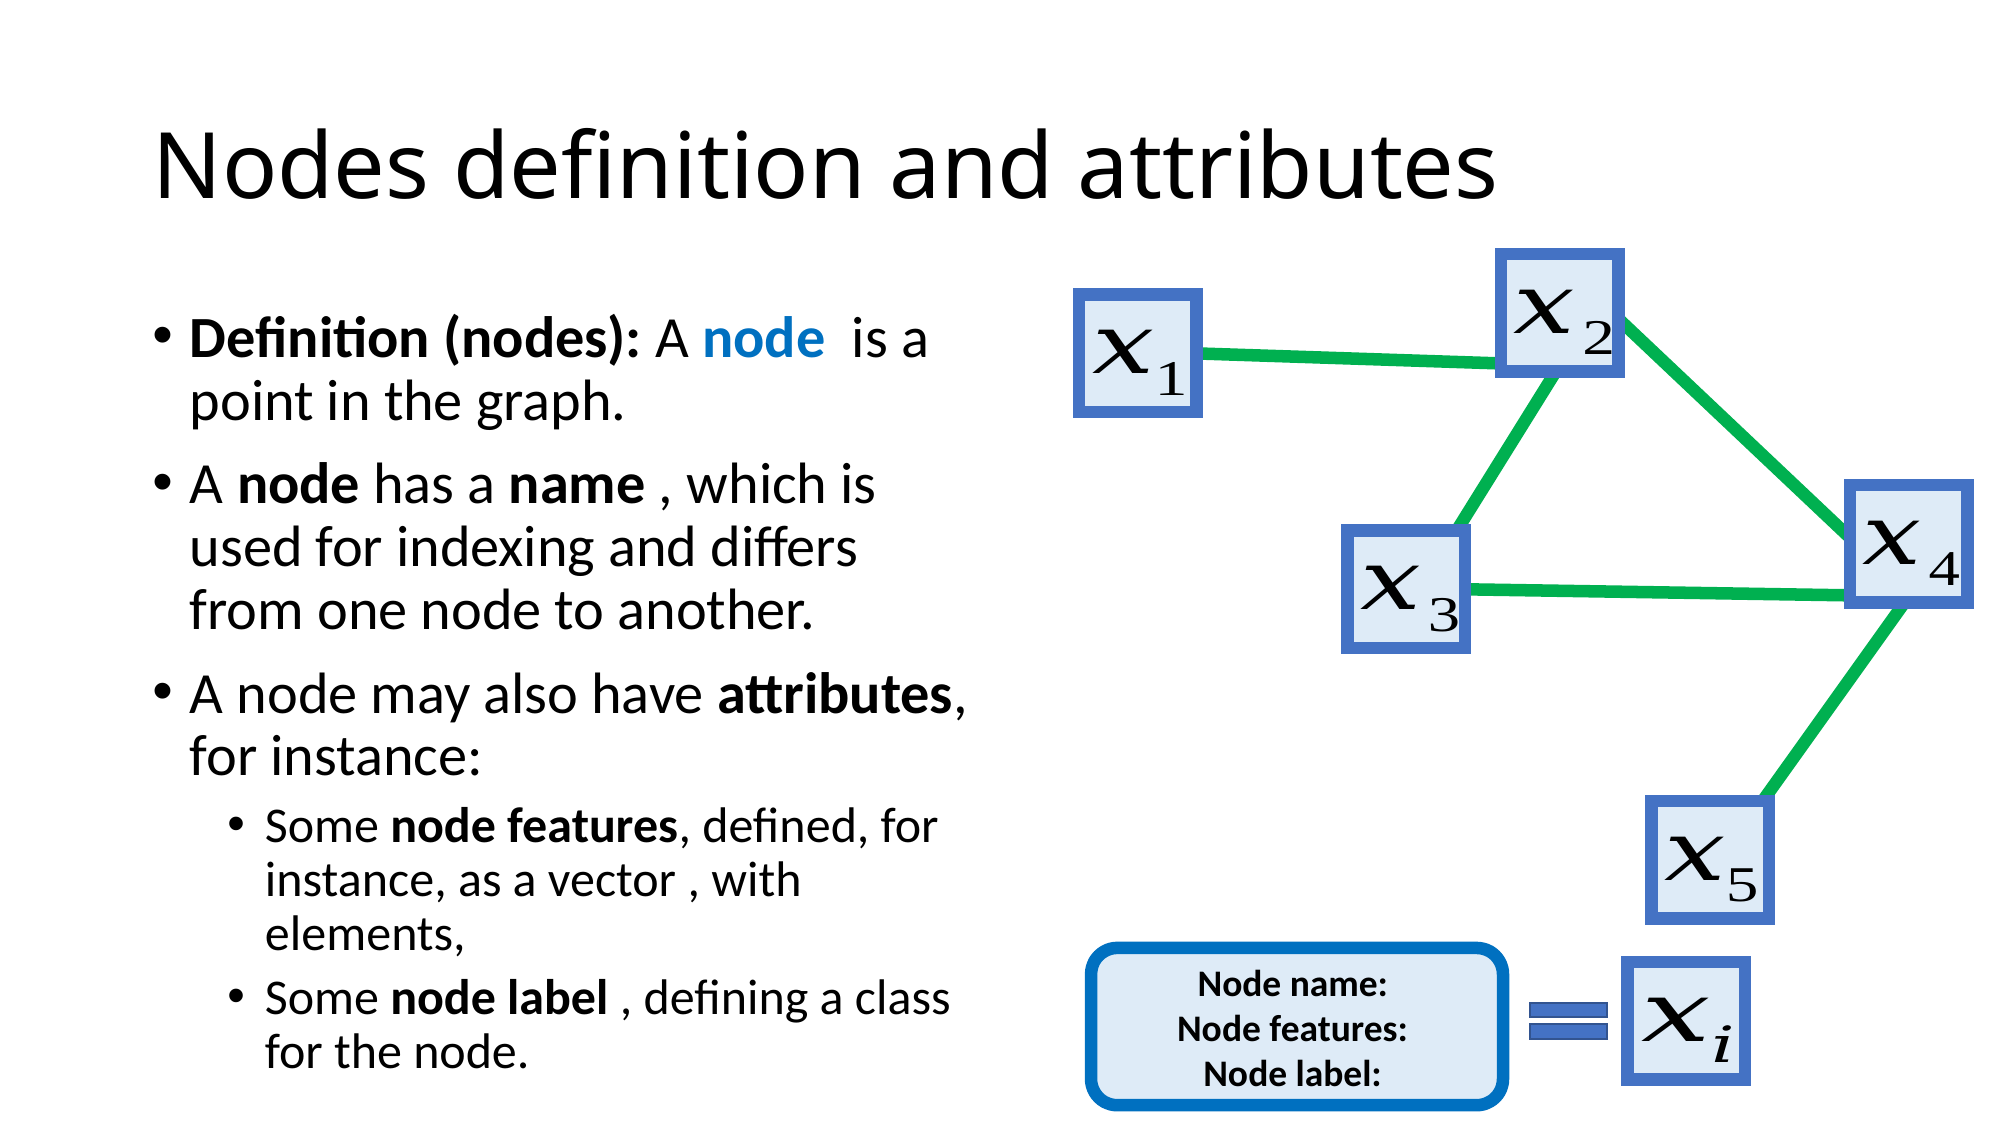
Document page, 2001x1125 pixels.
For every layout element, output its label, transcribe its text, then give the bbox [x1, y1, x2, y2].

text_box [1612, 312, 1872, 507]
title Nodes definition and attributes [137, 59, 1863, 278]
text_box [1458, 543, 1857, 590]
text_box [1529, 1002, 1608, 1018]
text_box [1443, 365, 1560, 553]
text_box [1529, 1023, 1608, 1040]
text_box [1190, 312, 1508, 354]
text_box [1747, 596, 1909, 823]
